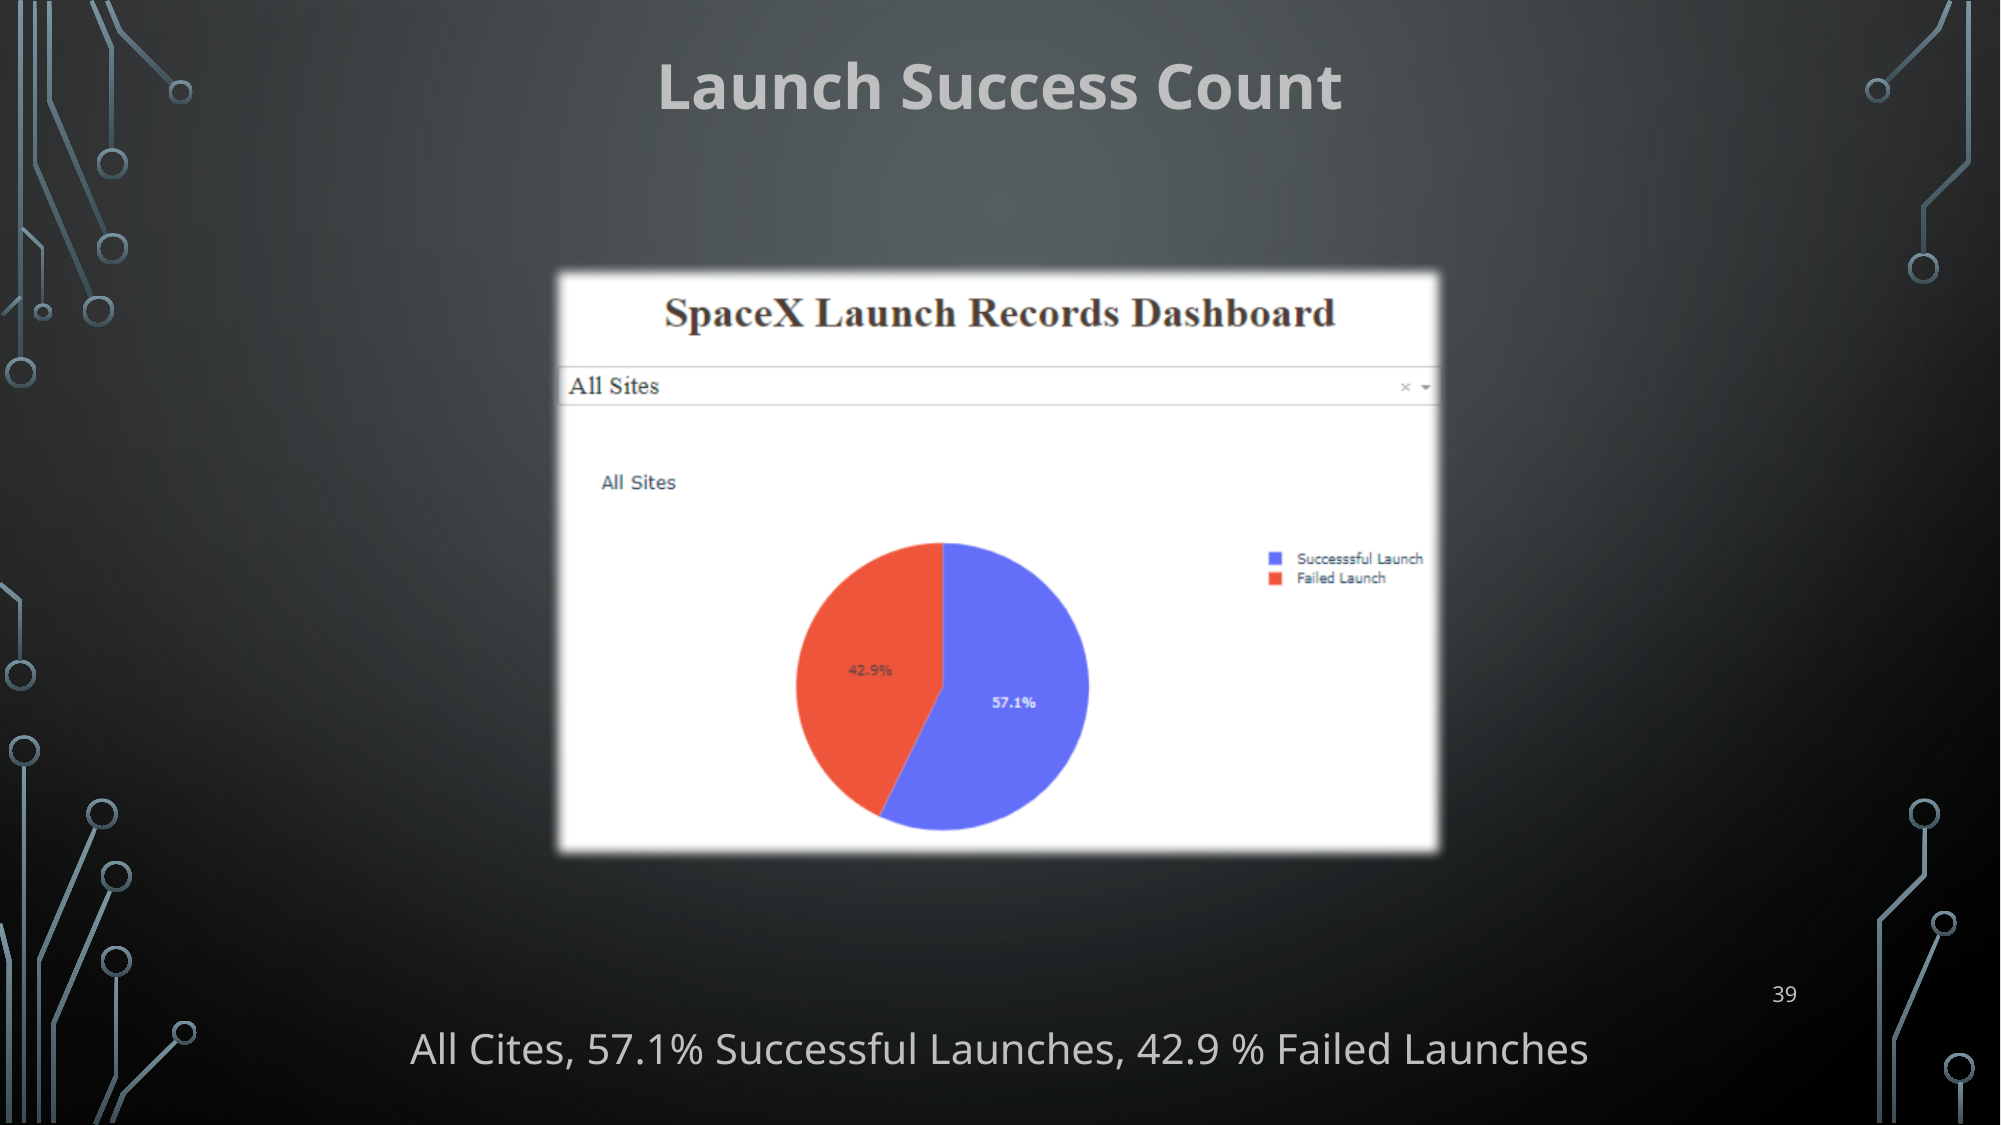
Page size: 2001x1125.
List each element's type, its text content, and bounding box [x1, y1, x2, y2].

slide_number 39 [1685, 965, 1813, 969]
list All Cites, 57.1% Successful Launches, 42.9 % Failed Launches [0, 969, 2000, 1125]
picture [547, 262, 1449, 864]
text_box Launch Success Count [0, 0, 2000, 179]
